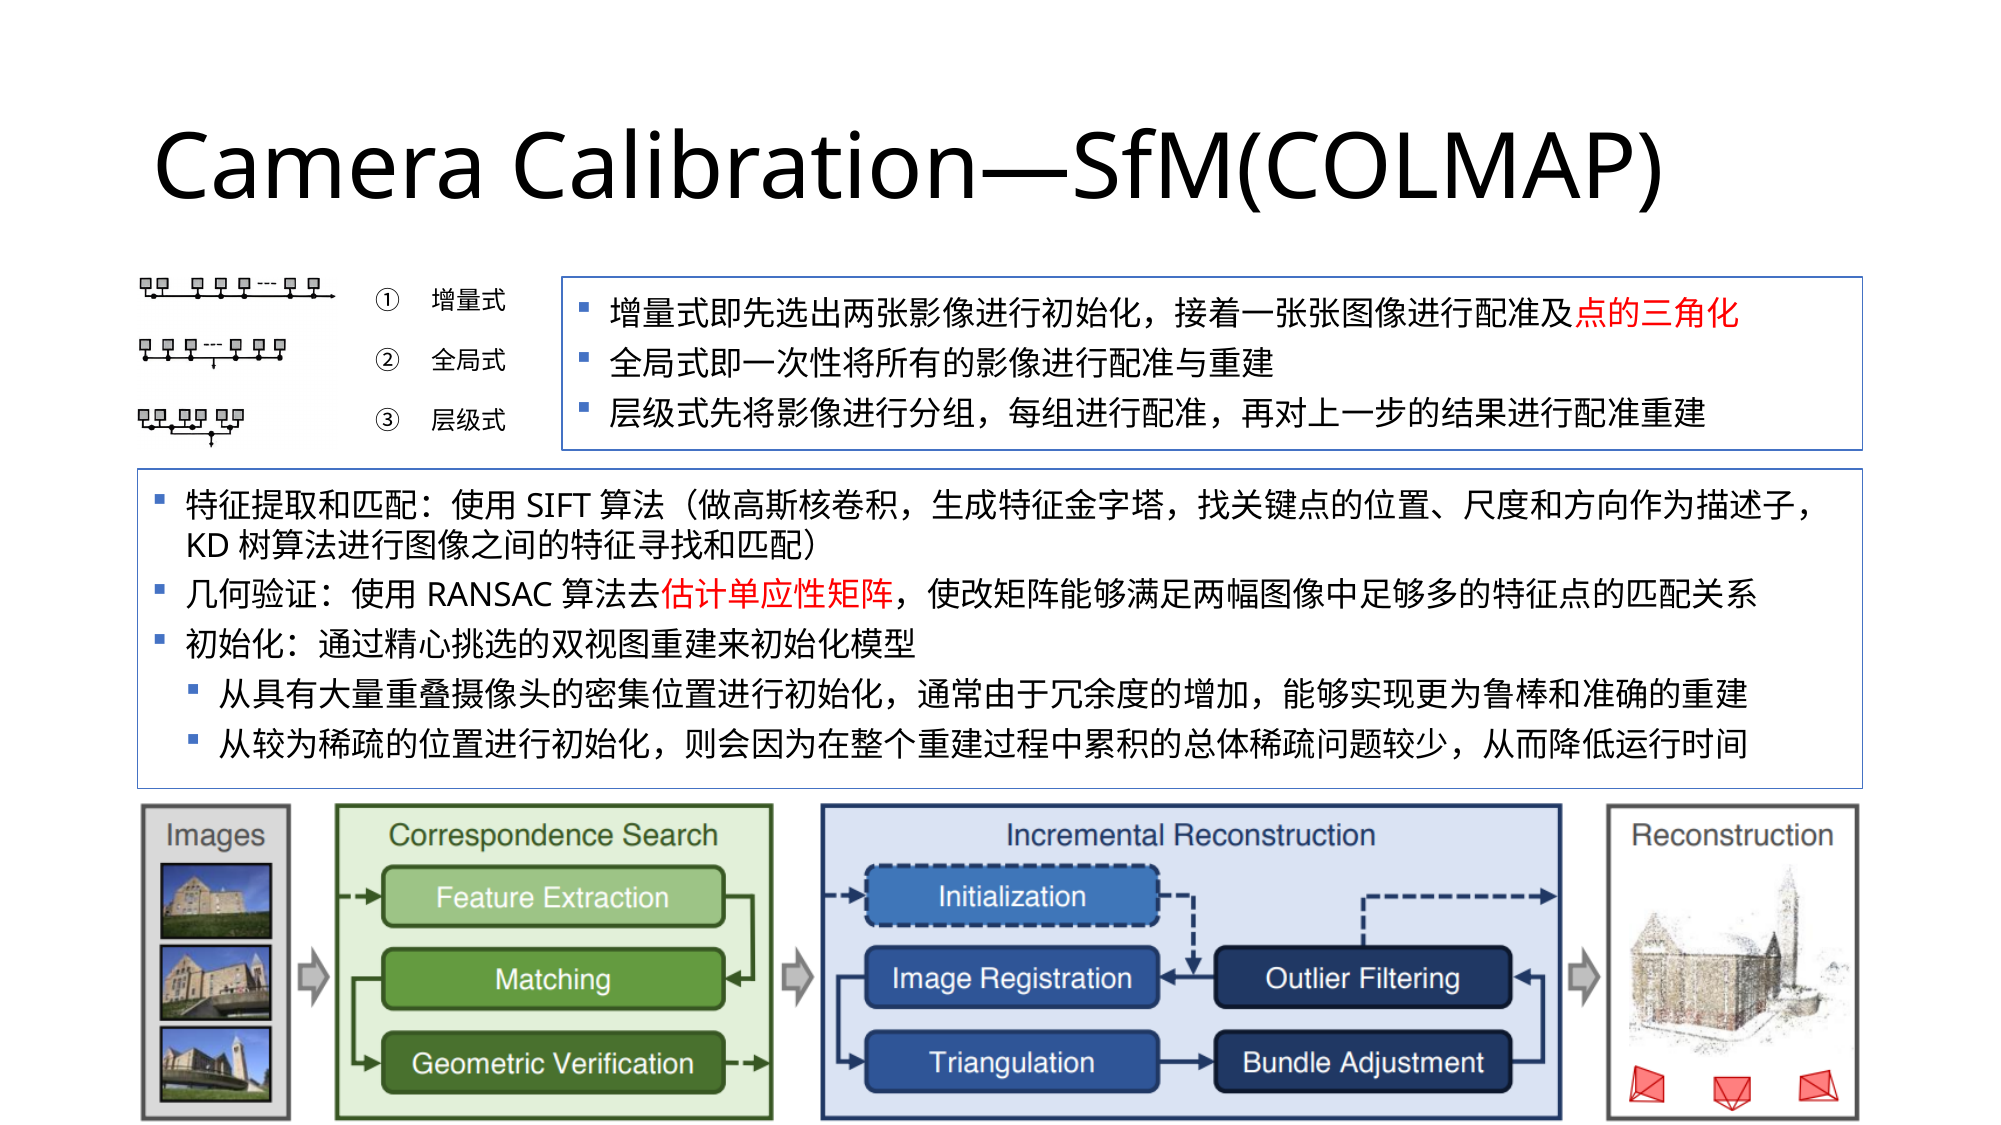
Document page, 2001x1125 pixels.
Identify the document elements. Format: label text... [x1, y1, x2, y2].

picture [137, 801, 1863, 1125]
text_box 特征提取和匹配：使用SIFT算法（做高斯核卷积，生成特征金字塔，找关键点的位置、尺度和方向作为描述子，KD树算法进行图像之间的特征寻找和匹配） 几何验证：使用RANSAC算法去估计单应性矩阵，使改矩阵能够满足两幅图像中足够多的特征点的匹配关系 初始化：通过精心挑选的双视图重建来初始化模型 从具有大量重叠摄像头的密集位置进行初始化，通常由于冗余度的增加，能够实现更为鲁棒和准确的重建 从较为稀疏的位置进行初始化，则会因为在整个重建过程中累积的总体稀疏问题较少，从而降低运行时间 [137, 469, 1863, 789]
text_box 增量式 全局式 层级式 [360, 277, 539, 442]
title Camera Calibration—SfM(COLMAP) [137, 59, 1863, 278]
text_box 增量式即先选出两张影像进行初始化，接着一张张图像进行配准及点的三角化 全局式即一次性将所有的影像进行配准与重建 层级式先将影像进行分组，每组进行配准，再对上一步的结果进行配准重建 [561, 277, 1863, 450]
picture [137, 277, 338, 450]
